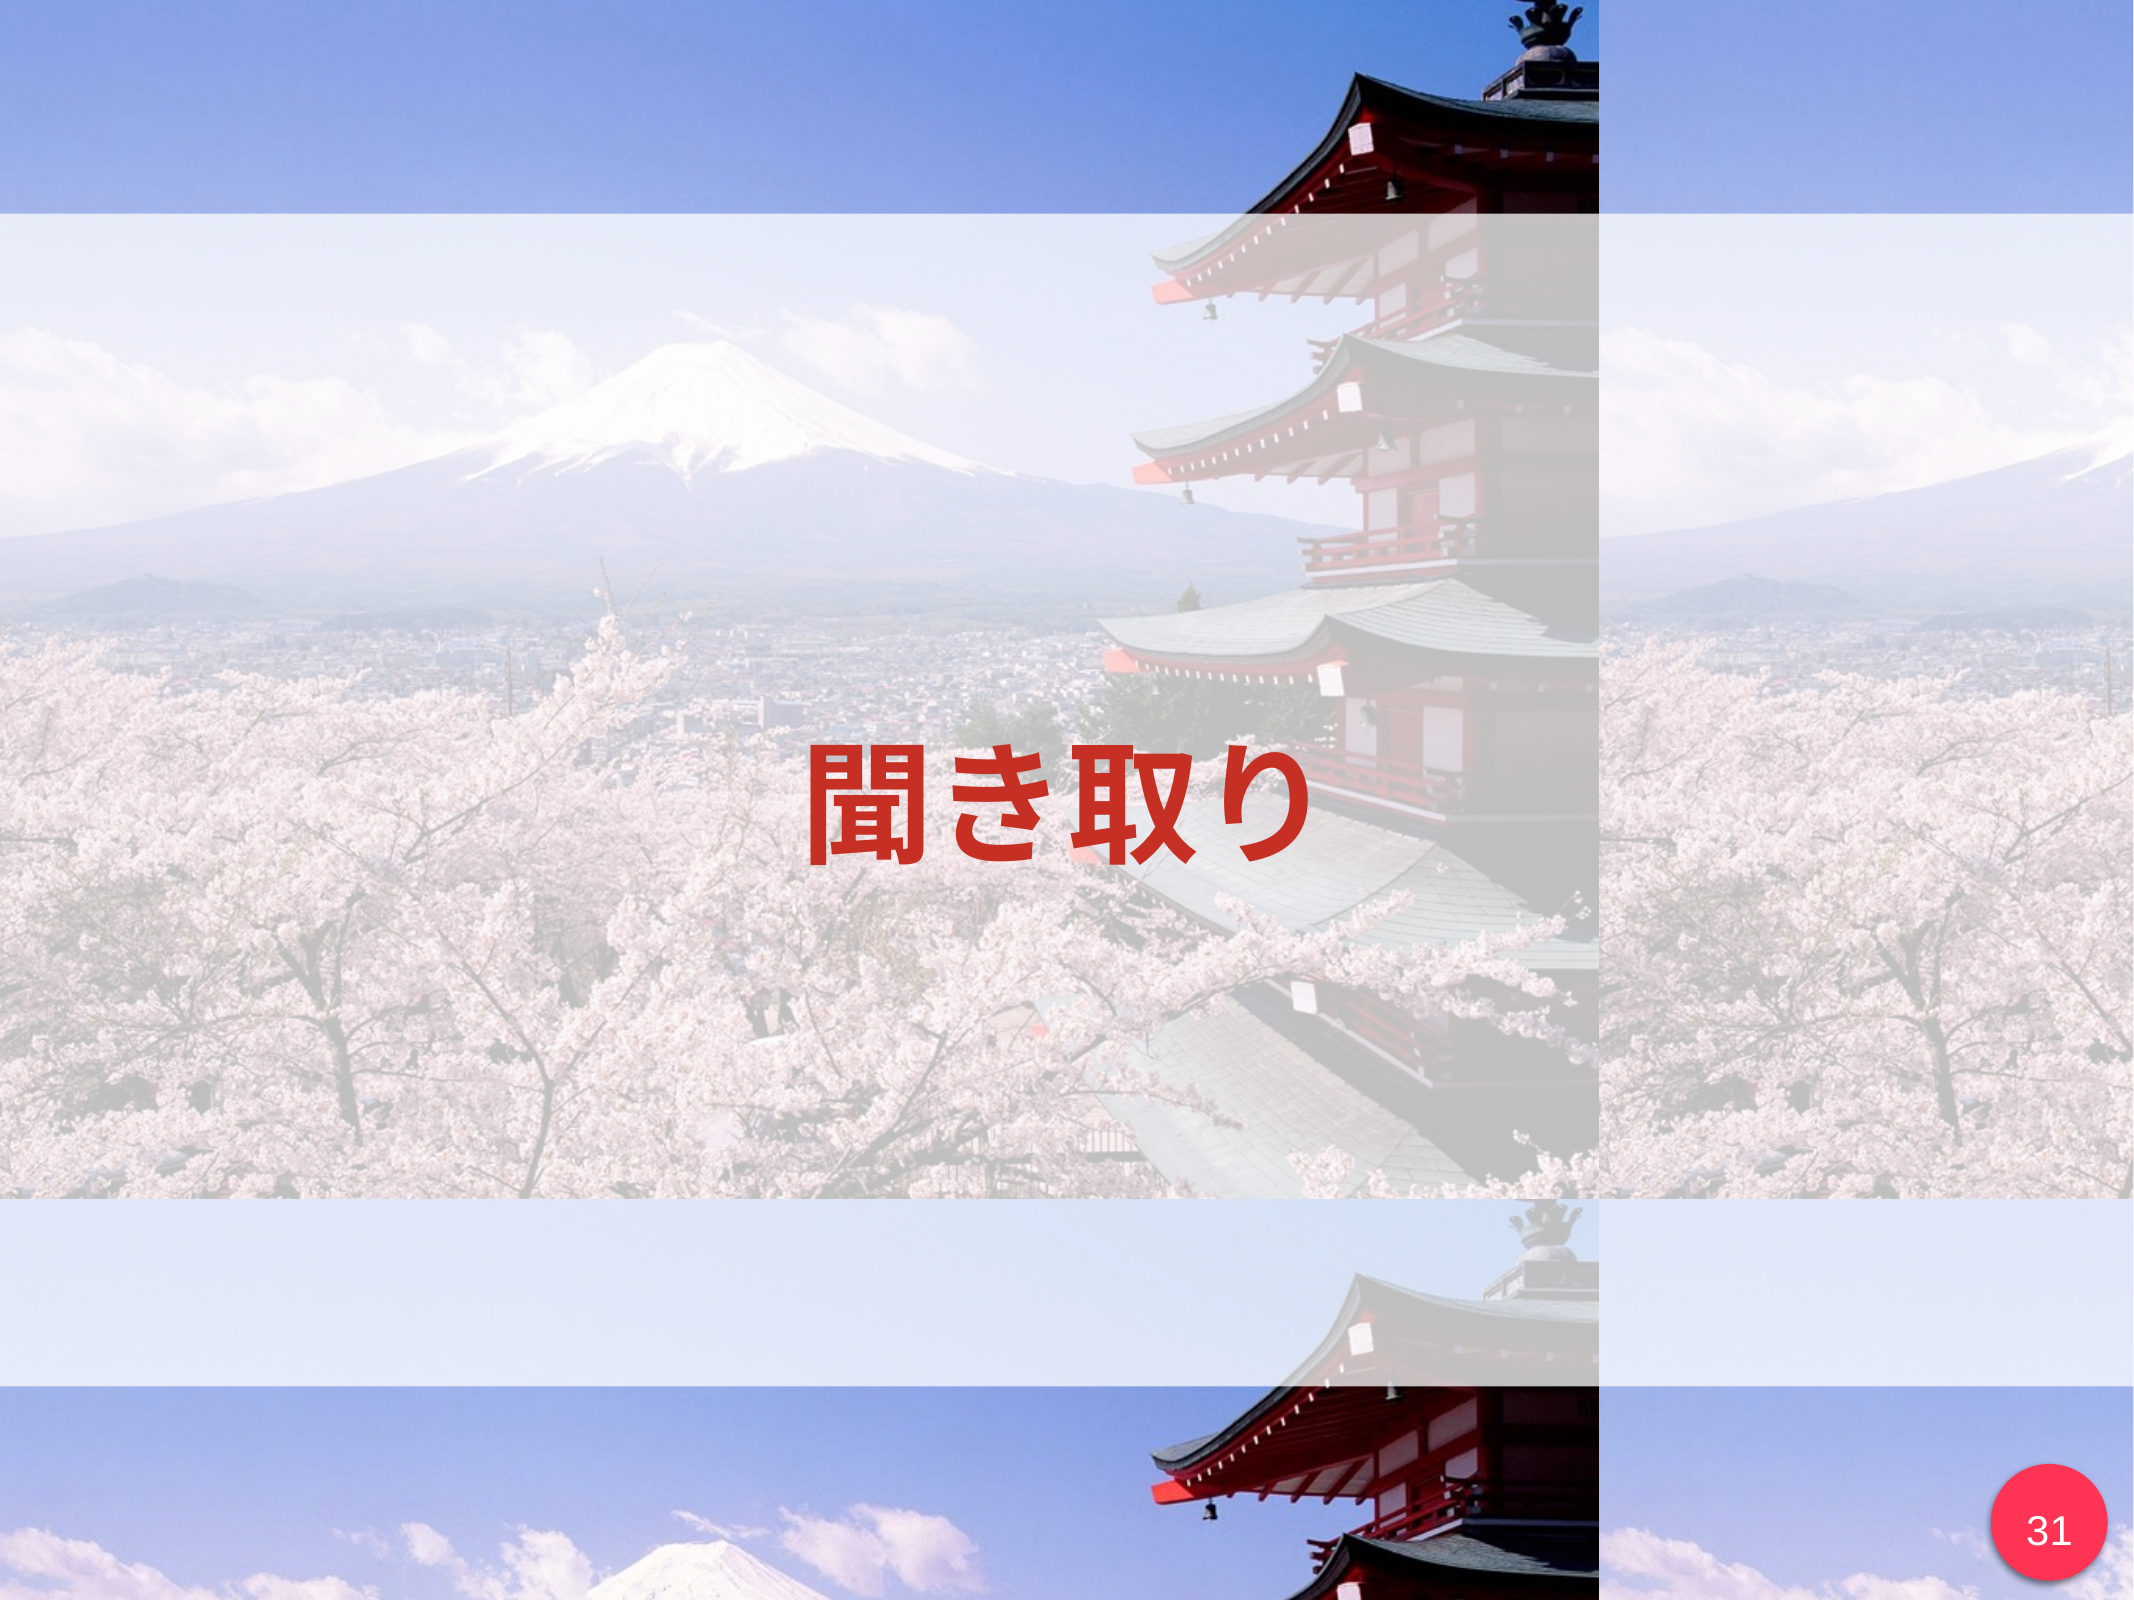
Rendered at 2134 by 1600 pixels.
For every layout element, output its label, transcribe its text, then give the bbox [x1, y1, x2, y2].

title 聞き取り [208, 529, 1925, 1071]
picture [0, 1387, 2134, 1600]
picture [0, 0, 2134, 213]
slide_number ‹#› [2012, 1495, 2087, 1554]
